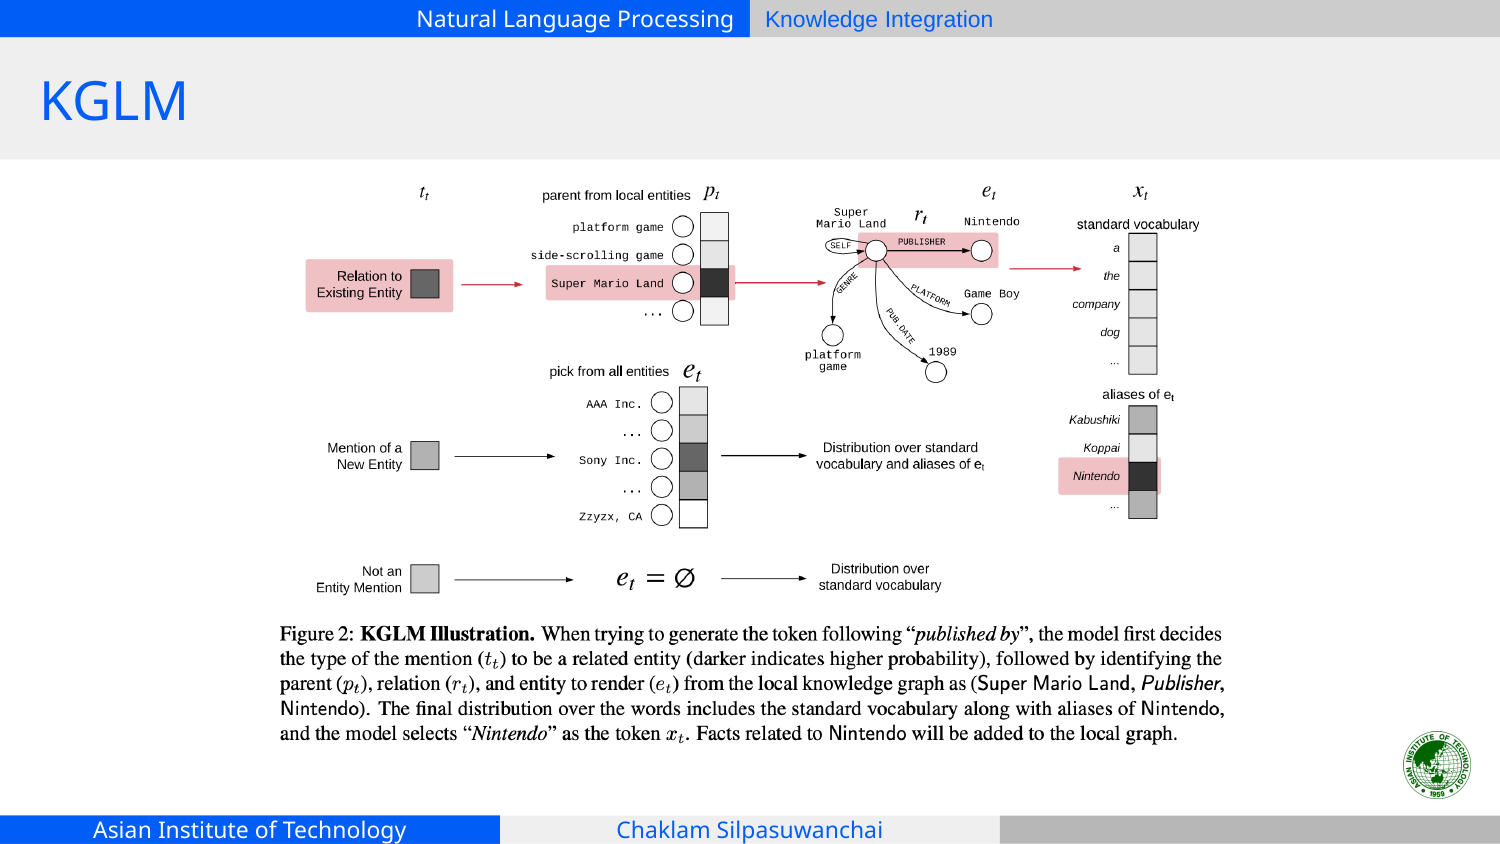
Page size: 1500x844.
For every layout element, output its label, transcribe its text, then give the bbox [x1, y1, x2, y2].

picture [266, 167, 1234, 755]
title KGLM [24, 37, 1475, 160]
picture [1403, 731, 1471, 799]
